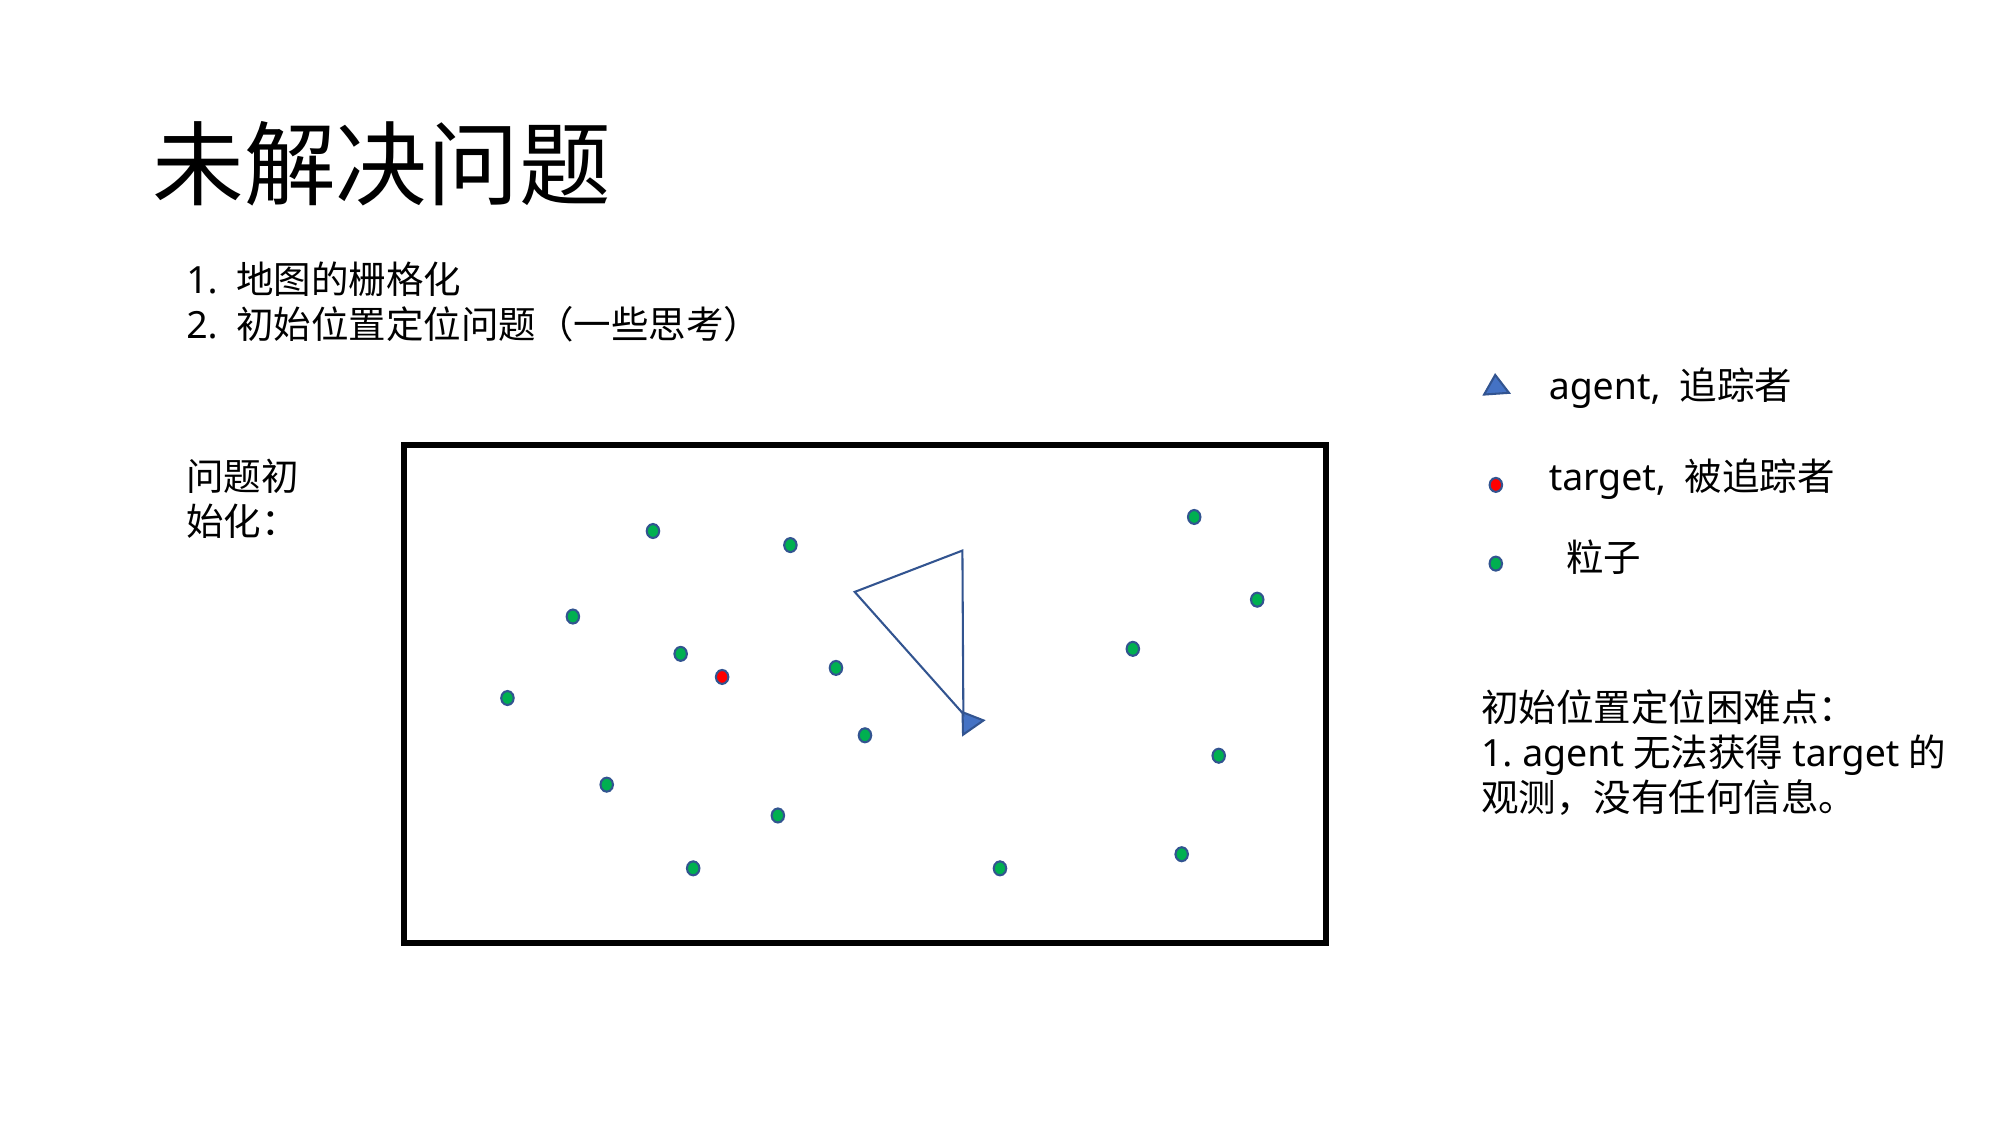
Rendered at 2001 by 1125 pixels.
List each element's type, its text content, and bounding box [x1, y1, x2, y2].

text_box [1125, 640, 1141, 657]
text_box [828, 659, 844, 677]
text_box [714, 668, 730, 686]
text_box [770, 807, 786, 824]
text_box [565, 608, 581, 625]
text_box agent, 追踪者 [1534, 354, 1827, 414]
text_box 粒子 [1551, 527, 1898, 587]
text_box 1. 地图的栅格化 2. 初始位置定位问题（一些思考） [171, 248, 1765, 354]
text_box target, 被追踪者 [1534, 445, 1880, 506]
title 未解决问题 [137, 59, 1863, 278]
text_box 初始位置定位困难点： 1. agent无法获得target的观测，没有任何信息。 [1466, 676, 1980, 826]
text_box [673, 645, 688, 662]
text_box [685, 860, 701, 877]
text_box [1186, 508, 1202, 526]
text_box [599, 776, 615, 793]
text_box [1174, 846, 1190, 863]
text_box [992, 860, 1008, 877]
text_box [961, 712, 986, 737]
text_box 问题初始化： [171, 445, 350, 551]
text_box [645, 522, 661, 540]
text_box [1488, 476, 1504, 494]
text_box [852, 549, 965, 717]
text_box [500, 689, 515, 707]
text_box [1482, 373, 1511, 396]
text_box [1211, 747, 1227, 764]
text_box [403, 444, 1327, 944]
text_box [1249, 591, 1265, 608]
text_box [783, 536, 798, 554]
text_box [857, 727, 873, 744]
text_box [1488, 555, 1504, 572]
